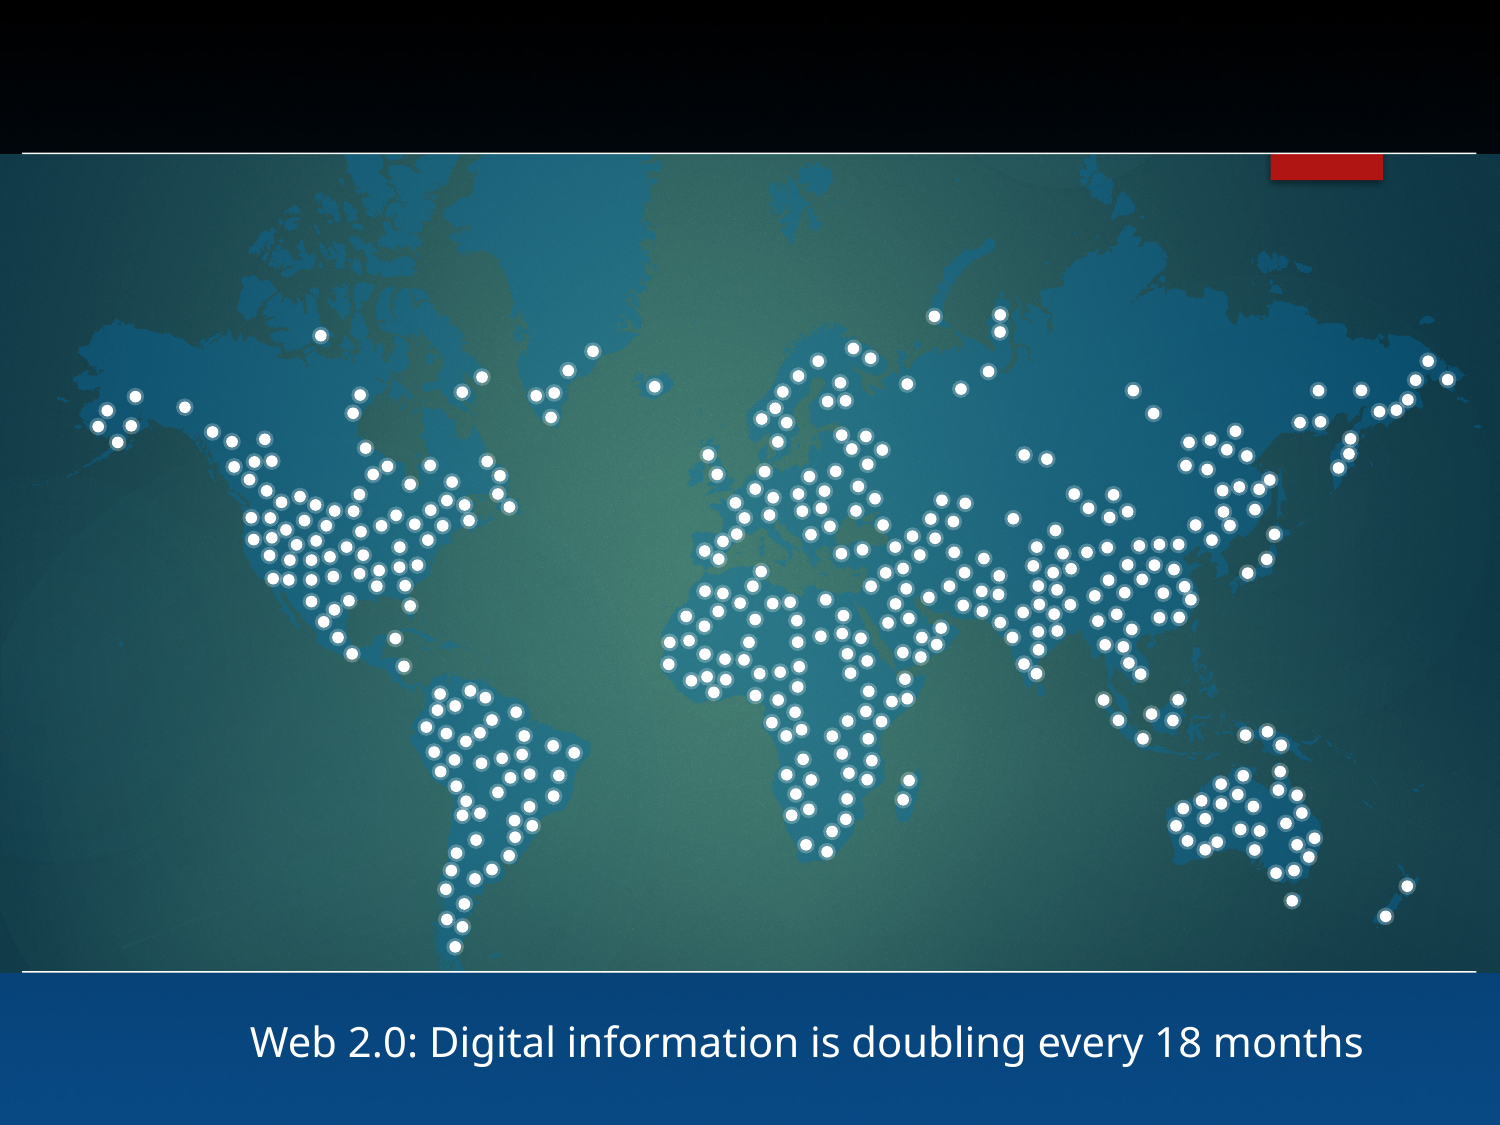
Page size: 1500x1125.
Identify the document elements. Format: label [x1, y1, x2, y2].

text_box [1217, 440, 1232, 459]
text_box [735, 508, 754, 527]
text_box [255, 430, 274, 449]
text_box [378, 457, 397, 476]
text_box [792, 720, 811, 739]
text_box [108, 433, 127, 452]
text_box [1085, 586, 1104, 605]
text_box [660, 633, 676, 652]
text_box [1142, 704, 1161, 724]
text_box [1109, 711, 1128, 730]
text_box [1370, 402, 1383, 421]
text_box [796, 835, 815, 854]
text_box [841, 663, 860, 683]
text_box [0, 0, 1500, 1125]
text_box [800, 467, 819, 486]
text_box [974, 549, 993, 568]
text_box [709, 608, 728, 621]
text_box [285, 521, 290, 533]
text_box [1104, 485, 1123, 504]
text_box [752, 409, 770, 429]
text_box [679, 631, 699, 650]
text_box [492, 749, 512, 768]
text_box [788, 639, 807, 652]
text_box [1258, 722, 1277, 741]
text_box [1150, 535, 1167, 554]
text_box [1211, 774, 1228, 793]
text_box [447, 777, 466, 796]
text_box [782, 806, 796, 825]
text_box [455, 894, 474, 913]
text_box [812, 508, 831, 518]
text_box [244, 536, 256, 549]
text_box [396, 576, 415, 595]
text_box [1145, 563, 1160, 575]
text_box [861, 576, 881, 596]
text_box [1088, 614, 1104, 631]
text_box [459, 517, 479, 530]
text_box [777, 765, 796, 784]
text_box [695, 644, 714, 664]
text_box [801, 529, 820, 544]
text_box [834, 606, 853, 624]
text_box [715, 649, 735, 669]
text_box [488, 492, 507, 504]
text_box [1176, 456, 1195, 475]
text_box [354, 546, 373, 562]
text_box [1100, 508, 1114, 527]
text_box [1096, 635, 1115, 654]
text_box [777, 737, 790, 745]
text_box [726, 493, 745, 512]
text_box [990, 566, 1009, 585]
text_box [512, 745, 532, 764]
text_box [1214, 507, 1233, 522]
text_box [989, 593, 1008, 604]
text_box [873, 440, 892, 460]
text_box [763, 594, 777, 613]
text_box [1238, 564, 1257, 583]
text_box [755, 462, 774, 481]
text_box [1287, 838, 1299, 854]
text_box [458, 917, 472, 936]
text_box [911, 647, 930, 667]
text_box [306, 495, 325, 514]
text_box [716, 670, 735, 689]
text_box [505, 838, 525, 847]
text_box [893, 559, 913, 578]
text_box [1164, 560, 1183, 579]
text_box [878, 613, 895, 632]
text_box [752, 562, 771, 581]
text_box [990, 332, 1009, 342]
text_box [1061, 595, 1080, 614]
text_box [370, 561, 385, 580]
text_box [1266, 864, 1286, 883]
text_box [527, 386, 546, 405]
text_box [583, 342, 602, 361]
text_box [1201, 430, 1220, 450]
text_box [899, 609, 918, 628]
text_box [707, 465, 727, 484]
text_box [893, 790, 913, 809]
text_box [801, 770, 821, 789]
text_box [240, 470, 259, 489]
text_box [940, 576, 959, 596]
text_box [851, 629, 870, 648]
text_box [1178, 831, 1197, 850]
text_box [955, 564, 974, 582]
text_box [1115, 583, 1134, 602]
text_box [98, 401, 117, 420]
text_box [831, 373, 850, 392]
text_box [979, 362, 998, 381]
text_box [1208, 833, 1227, 852]
text_box [264, 574, 273, 588]
text_box [455, 495, 474, 514]
text_box [245, 452, 256, 468]
text_box [1024, 556, 1043, 575]
text_box [1027, 664, 1046, 683]
text_box [1387, 400, 1406, 420]
text_box [418, 530, 437, 550]
text_box [832, 544, 849, 563]
text_box [1398, 390, 1417, 409]
text_box [343, 404, 363, 423]
text_box [832, 425, 851, 445]
text_box [1305, 829, 1324, 848]
text_box [501, 768, 515, 787]
text_box [544, 790, 563, 806]
text_box [921, 509, 940, 528]
text_box [910, 545, 929, 564]
text_box [838, 711, 854, 731]
text_box [437, 724, 456, 743]
text_box [1179, 433, 1197, 452]
text_box [1014, 603, 1032, 622]
text_box [1339, 444, 1358, 463]
text_box [659, 655, 678, 674]
text_box [1187, 590, 1200, 609]
text_box [1118, 555, 1137, 574]
text_box [886, 594, 901, 612]
text_box [1226, 422, 1245, 441]
text_box [290, 487, 310, 506]
text_box [1124, 381, 1143, 400]
text_box [478, 452, 497, 471]
text_box [811, 627, 828, 646]
text_box [1250, 821, 1269, 840]
text_box [1199, 460, 1217, 479]
text_box [1119, 664, 1128, 673]
text_box [713, 584, 732, 603]
text_box [470, 723, 489, 742]
text_box [424, 746, 440, 762]
text_box [944, 543, 964, 562]
text_box [1027, 537, 1046, 557]
text_box [931, 618, 951, 638]
text_box [520, 797, 539, 815]
text_box [1154, 585, 1172, 603]
text_box [405, 515, 424, 534]
text_box [817, 842, 837, 861]
text_box [872, 712, 891, 731]
text_box [1053, 544, 1073, 561]
text_box [862, 751, 881, 770]
text_box [523, 816, 542, 835]
text_box [1186, 515, 1205, 535]
text_box [853, 540, 872, 559]
text_box [1131, 665, 1150, 684]
text_box [771, 662, 786, 682]
text_box [746, 610, 765, 629]
text_box [1352, 381, 1371, 400]
text_box [549, 766, 568, 785]
text_box [789, 366, 808, 386]
text_box [1098, 538, 1117, 557]
text_box [699, 445, 718, 464]
text_box [1265, 525, 1284, 544]
text_box [786, 791, 801, 804]
text_box [482, 860, 501, 879]
text_box [1163, 711, 1182, 730]
text_box [786, 703, 805, 721]
text_box [1122, 620, 1141, 639]
text_box [713, 532, 722, 548]
text_box [859, 729, 878, 748]
text_box [927, 635, 946, 654]
text_box [1196, 840, 1207, 859]
text_box [895, 670, 914, 689]
text_box [704, 683, 723, 702]
text_box [351, 528, 368, 541]
text_box [565, 743, 584, 762]
text_box [951, 379, 970, 399]
text_box [437, 910, 456, 929]
text_box [750, 664, 768, 683]
text_box [417, 717, 431, 737]
text_box [1260, 470, 1279, 489]
text_box [1311, 412, 1330, 431]
text_box [442, 866, 461, 880]
text_box [1283, 891, 1302, 910]
text_box [734, 650, 754, 669]
text_box [1237, 446, 1256, 465]
text_box [287, 535, 306, 554]
text_box [437, 519, 452, 535]
text_box [1048, 563, 1057, 579]
text_box [842, 453, 855, 458]
text_box [175, 398, 194, 417]
text_box [1290, 413, 1309, 432]
text_box [730, 593, 750, 613]
text_box [559, 361, 578, 380]
text_box [1376, 907, 1395, 926]
text_box [472, 754, 489, 773]
text_box [515, 726, 534, 745]
text_box [262, 528, 281, 547]
text_box [780, 593, 800, 612]
text_box [488, 783, 507, 802]
text_box [302, 570, 321, 589]
text_box [400, 597, 420, 615]
text_box [932, 491, 951, 510]
text_box [363, 466, 377, 484]
text_box [453, 383, 472, 402]
text_box [857, 651, 877, 670]
text_box [314, 612, 333, 631]
text_box [1220, 516, 1239, 535]
text_box [445, 750, 464, 769]
text_box [760, 513, 779, 525]
text_box [1438, 370, 1457, 389]
text_box [865, 489, 885, 508]
text_box [973, 602, 988, 621]
text_box [787, 611, 806, 630]
text_box [431, 762, 450, 781]
text_box [833, 624, 852, 643]
text_box [820, 517, 839, 536]
text_box [1231, 820, 1245, 839]
text_box [326, 571, 343, 586]
text_box [325, 501, 343, 520]
text_box [645, 377, 664, 396]
text_box [1029, 576, 1048, 595]
text_box [482, 710, 501, 730]
text_box [1341, 429, 1360, 445]
text_box [500, 497, 519, 517]
text_box [1406, 371, 1425, 390]
text_box [1133, 570, 1152, 589]
text_box [956, 494, 975, 513]
text_box [1309, 381, 1328, 400]
text_box [768, 690, 788, 709]
text_box [408, 555, 427, 575]
text_box [203, 422, 222, 442]
text_box [1228, 785, 1247, 804]
text_box [421, 500, 440, 520]
text_box [893, 643, 912, 662]
text_box [1169, 608, 1189, 627]
text_box [972, 582, 984, 601]
text_box [743, 576, 762, 596]
text_box [344, 501, 363, 521]
text_box [453, 806, 466, 825]
text_box [506, 703, 526, 722]
text_box [773, 382, 792, 401]
text_box [823, 726, 842, 746]
text_box [342, 644, 362, 663]
text_box [695, 581, 714, 601]
text_box [317, 523, 336, 535]
text_box [1202, 530, 1221, 550]
text_box [541, 408, 561, 427]
text_box [898, 689, 917, 708]
text_box [1045, 606, 1064, 624]
text_box [1130, 536, 1147, 555]
text_box [447, 843, 466, 863]
text_box [727, 524, 746, 544]
text_box [466, 832, 486, 850]
text_box [428, 700, 442, 720]
text_box [777, 413, 796, 432]
text_box [1037, 449, 1056, 469]
text_box [859, 682, 878, 701]
text_box [818, 392, 830, 411]
text_box [695, 617, 714, 636]
text_box [682, 671, 693, 690]
text_box [390, 557, 409, 577]
text_box [873, 515, 893, 535]
text_box [257, 481, 276, 500]
text_box [279, 570, 296, 589]
text_box [816, 590, 835, 609]
text_box [838, 652, 852, 663]
text_box [262, 452, 281, 471]
text_box [903, 527, 922, 546]
text_box [861, 349, 880, 368]
text_box [339, 591, 358, 610]
text_box [1418, 351, 1438, 371]
text_box [822, 822, 842, 841]
text_box [263, 508, 280, 527]
text_box [1166, 816, 1186, 835]
text_box [1271, 762, 1290, 781]
text_box [709, 549, 728, 569]
text_box [436, 880, 455, 899]
text_box [898, 374, 917, 394]
text_box [1236, 725, 1253, 745]
text_box [849, 477, 868, 496]
text_box [126, 387, 145, 406]
text_box [437, 492, 449, 510]
text_box [465, 869, 484, 888]
text_box [122, 416, 141, 435]
text_box [789, 484, 808, 502]
text_box [260, 554, 274, 565]
text_box [1029, 624, 1042, 639]
text_box [430, 684, 450, 700]
text_box [421, 456, 440, 475]
text_box [1230, 477, 1249, 496]
text_box [1234, 766, 1253, 785]
text_box [1004, 509, 1023, 528]
text_box [954, 596, 967, 615]
text_box [1118, 502, 1137, 521]
text_box [1297, 807, 1311, 823]
text_box [1329, 458, 1348, 477]
text_box [490, 466, 510, 485]
text_box [1114, 637, 1133, 656]
text_box [1061, 559, 1081, 578]
text_box [320, 547, 339, 566]
text_box [470, 804, 489, 823]
text_box [302, 597, 321, 611]
text_box [764, 488, 783, 507]
text_box [919, 588, 938, 607]
text_box [367, 589, 386, 596]
text_box [476, 688, 495, 707]
text_box [833, 744, 852, 763]
text_box [768, 436, 787, 451]
text_box [836, 810, 855, 829]
text_box [1245, 500, 1264, 519]
text_box [1257, 550, 1276, 569]
text_box [815, 481, 834, 501]
text_box [695, 541, 707, 561]
text_box [242, 508, 261, 527]
text_box [1284, 861, 1304, 880]
text_box [912, 628, 926, 646]
text_box [790, 684, 807, 696]
text_box [1047, 580, 1067, 599]
text_box [1287, 786, 1307, 805]
text_box [1079, 499, 1098, 518]
text_box [89, 417, 108, 436]
text_box [897, 579, 916, 598]
text_box [400, 475, 420, 494]
text_box [876, 563, 890, 582]
text_box [442, 472, 462, 492]
text_box [925, 529, 945, 548]
text_box [1245, 840, 1264, 859]
text_box [1099, 571, 1118, 590]
text_box [837, 789, 857, 808]
text_box [1244, 797, 1263, 816]
text_box [394, 657, 413, 676]
text_box [350, 385, 370, 405]
text_box [356, 438, 375, 458]
text_box [1213, 481, 1232, 500]
text_box [766, 399, 785, 418]
text_box [899, 771, 919, 790]
text_box [839, 772, 853, 783]
text_box [762, 713, 781, 732]
text_box [390, 537, 409, 557]
text_box [372, 516, 391, 535]
text_box [222, 432, 242, 451]
text_box [544, 383, 564, 402]
text_box [1133, 729, 1152, 748]
text_box [991, 613, 1010, 632]
text_box [456, 732, 475, 751]
text_box [295, 514, 311, 530]
text_box [886, 538, 903, 557]
text_box [1196, 819, 1215, 828]
text_box [386, 629, 405, 648]
text_box [844, 339, 863, 358]
text_box [1014, 654, 1024, 674]
text_box [793, 501, 808, 521]
text_box [1046, 521, 1065, 540]
text_box [280, 556, 296, 570]
text_box [739, 633, 758, 652]
text_box [857, 770, 877, 789]
text_box [302, 560, 315, 570]
text_box [697, 667, 711, 686]
text_box [1169, 535, 1188, 554]
text_box [446, 939, 465, 956]
text_box [1212, 794, 1229, 813]
text_box [746, 686, 765, 705]
text_box [1174, 799, 1191, 818]
text_box [858, 455, 877, 474]
text_box [846, 503, 866, 520]
text_box [386, 506, 406, 525]
text_box [1029, 640, 1048, 659]
text_box [350, 485, 369, 504]
text_box [543, 736, 563, 755]
text_box [944, 512, 963, 531]
text_box [456, 792, 476, 804]
text_box [350, 564, 365, 583]
text_box [809, 351, 828, 371]
text_box [925, 307, 944, 326]
text_box [1192, 791, 1211, 810]
text_box [1150, 609, 1164, 627]
text_box [328, 628, 348, 647]
text_box [1030, 603, 1042, 614]
text_box [1077, 543, 1094, 562]
text_box [520, 765, 539, 784]
text_box [1144, 404, 1163, 423]
text_box [505, 811, 524, 830]
text_box [793, 750, 813, 769]
text_box [1276, 814, 1295, 833]
text_box [446, 696, 465, 716]
text_box [1065, 484, 1084, 504]
text_box [856, 427, 875, 446]
text_box [1107, 605, 1126, 624]
text_box [472, 367, 492, 387]
text_box [1175, 577, 1194, 596]
text_box [272, 493, 288, 512]
text_box [1094, 690, 1113, 709]
text_box [1168, 690, 1188, 709]
text_box [856, 702, 875, 721]
text_box [1299, 847, 1318, 867]
text_box [826, 462, 845, 481]
text_box [790, 657, 809, 676]
text_box [677, 607, 696, 626]
text_box [1269, 787, 1283, 800]
text_box [746, 479, 759, 499]
text_box [991, 305, 1010, 324]
text_box [306, 531, 326, 550]
text_box [836, 391, 855, 410]
text_box [1272, 736, 1291, 755]
text_box [325, 600, 334, 612]
text_box [882, 692, 893, 711]
text_box [1015, 445, 1034, 464]
text_box [499, 846, 519, 865]
text_box [224, 460, 239, 476]
text_box [799, 800, 818, 819]
text_box [311, 326, 330, 345]
text_box [337, 537, 349, 557]
text_box [1003, 630, 1022, 647]
text_box [461, 681, 480, 699]
text_box [1048, 627, 1067, 641]
text_box [1398, 876, 1417, 896]
